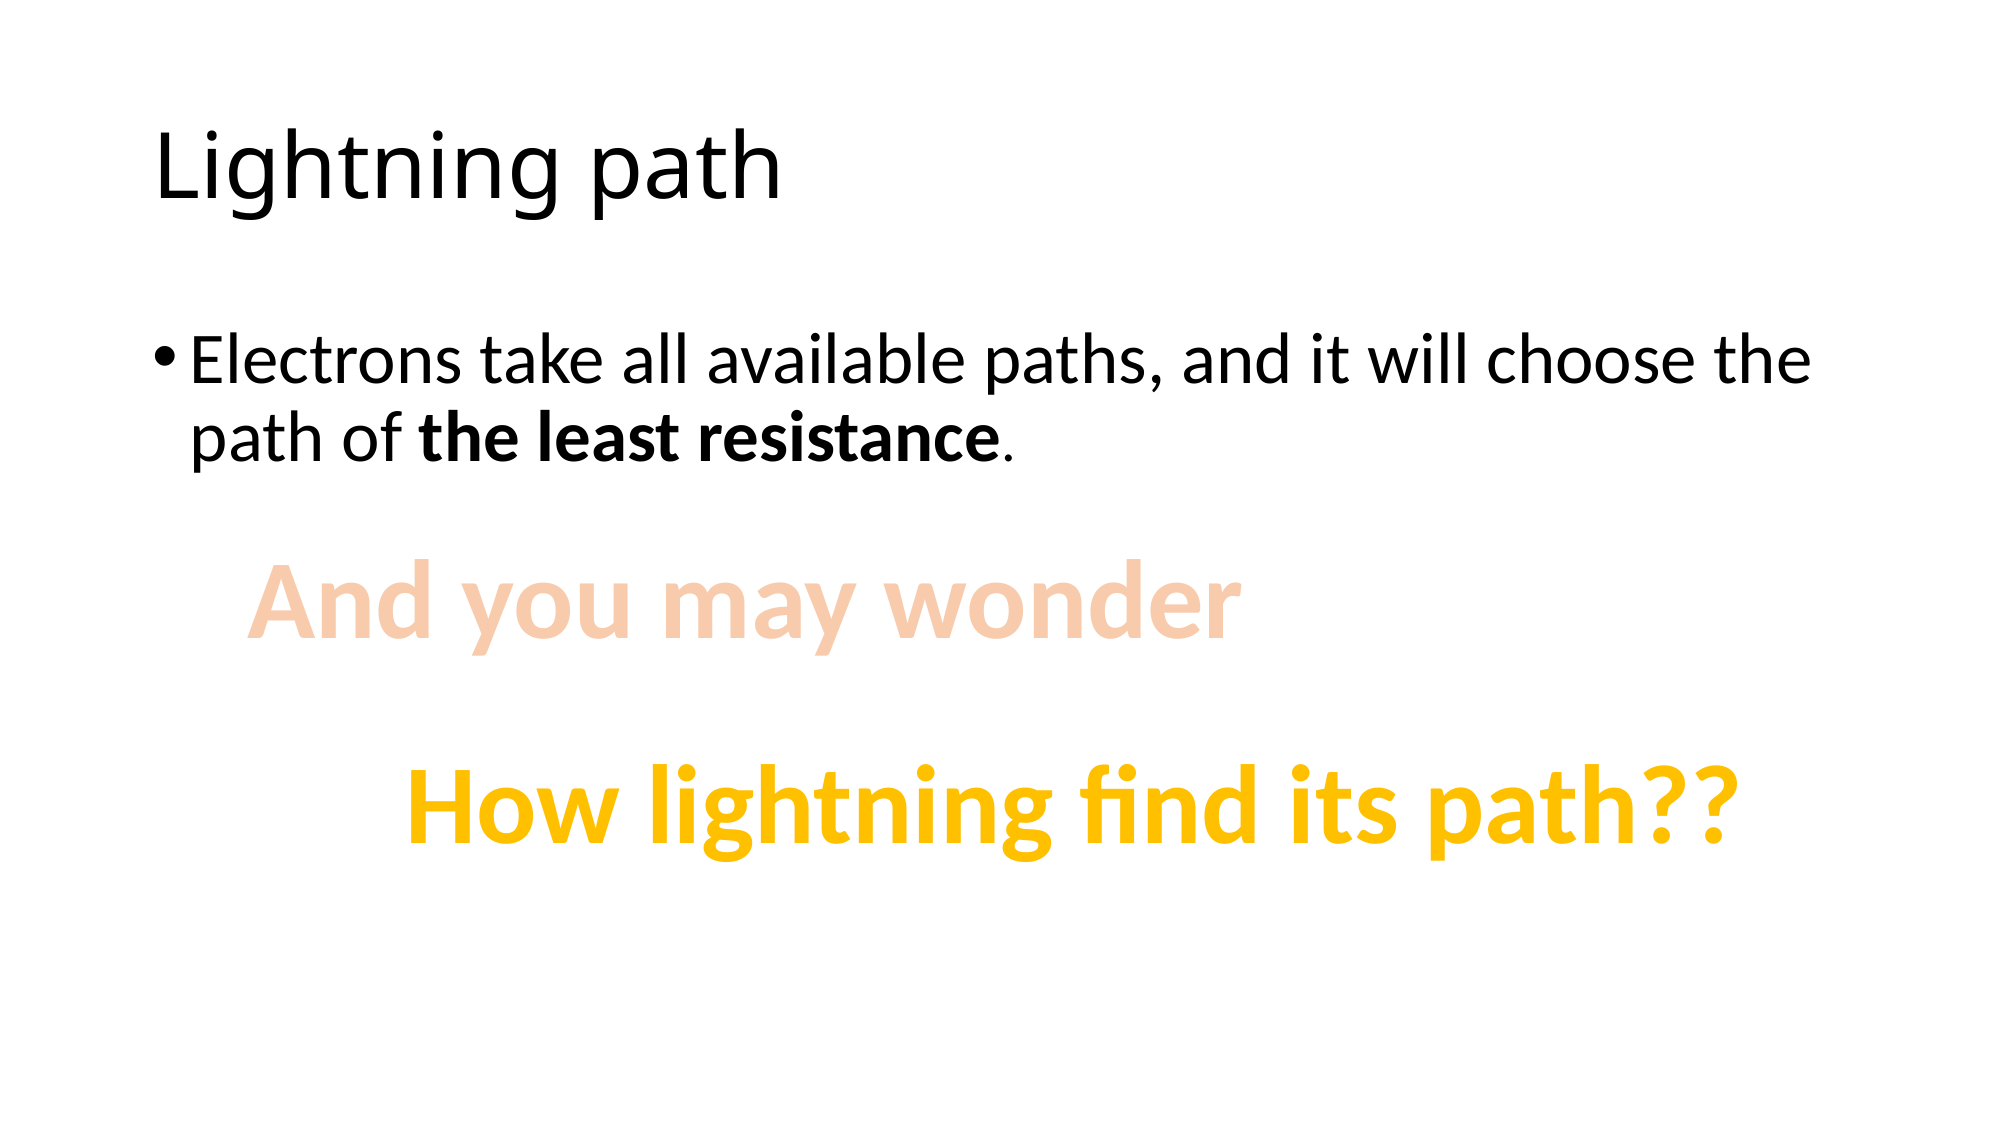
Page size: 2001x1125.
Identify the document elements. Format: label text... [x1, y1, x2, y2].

text_box How lightning find its path?? [390, 723, 1760, 874]
text_box And you may wonder [232, 518, 1260, 669]
list Electrons take all available paths, and it will choose the path of the least resistance. [137, 312, 1863, 1027]
title Lightning path [137, 59, 1863, 278]
